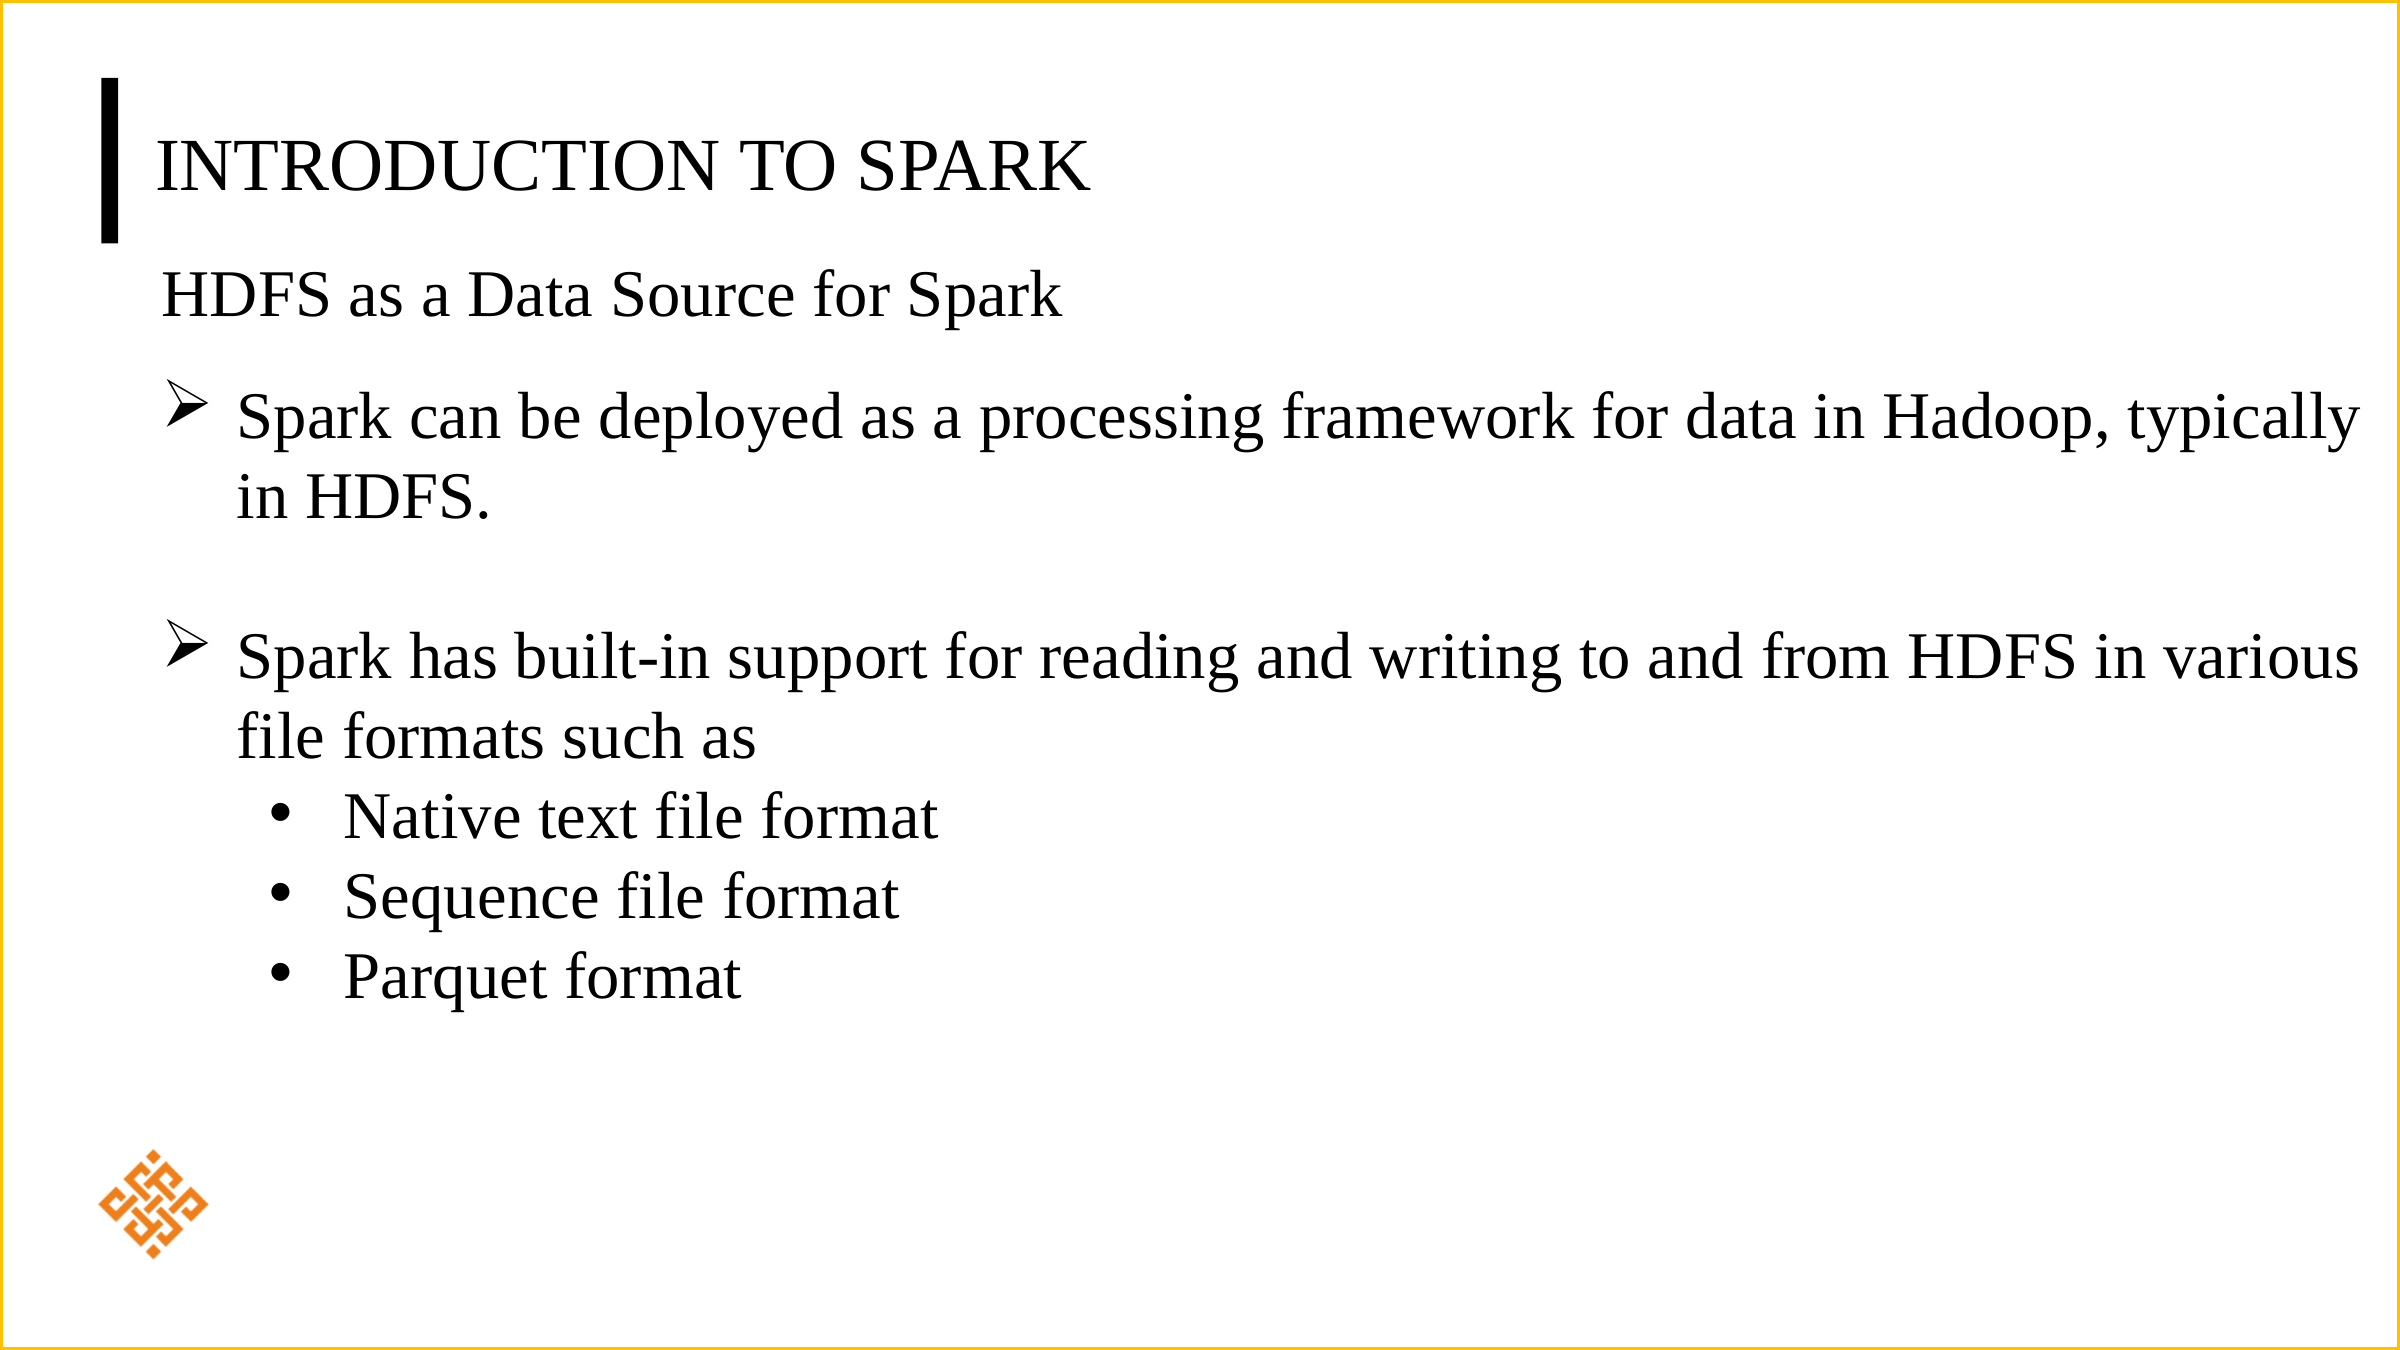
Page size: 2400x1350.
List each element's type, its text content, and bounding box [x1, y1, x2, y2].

text_box Spark can be deployed as a processing framework for data in Hadoop, typically in HDFS. Spark has built-in support for reading and writing to and from HDFS in various file formats such as Native text file format Sequence file format Parquet format [146, 364, 2400, 1099]
title Introduction to Spark [136, 77, 1360, 243]
text_box HDFS as a Data Source for Spark [146, 242, 1350, 338]
picture [75, 1058, 235, 1350]
